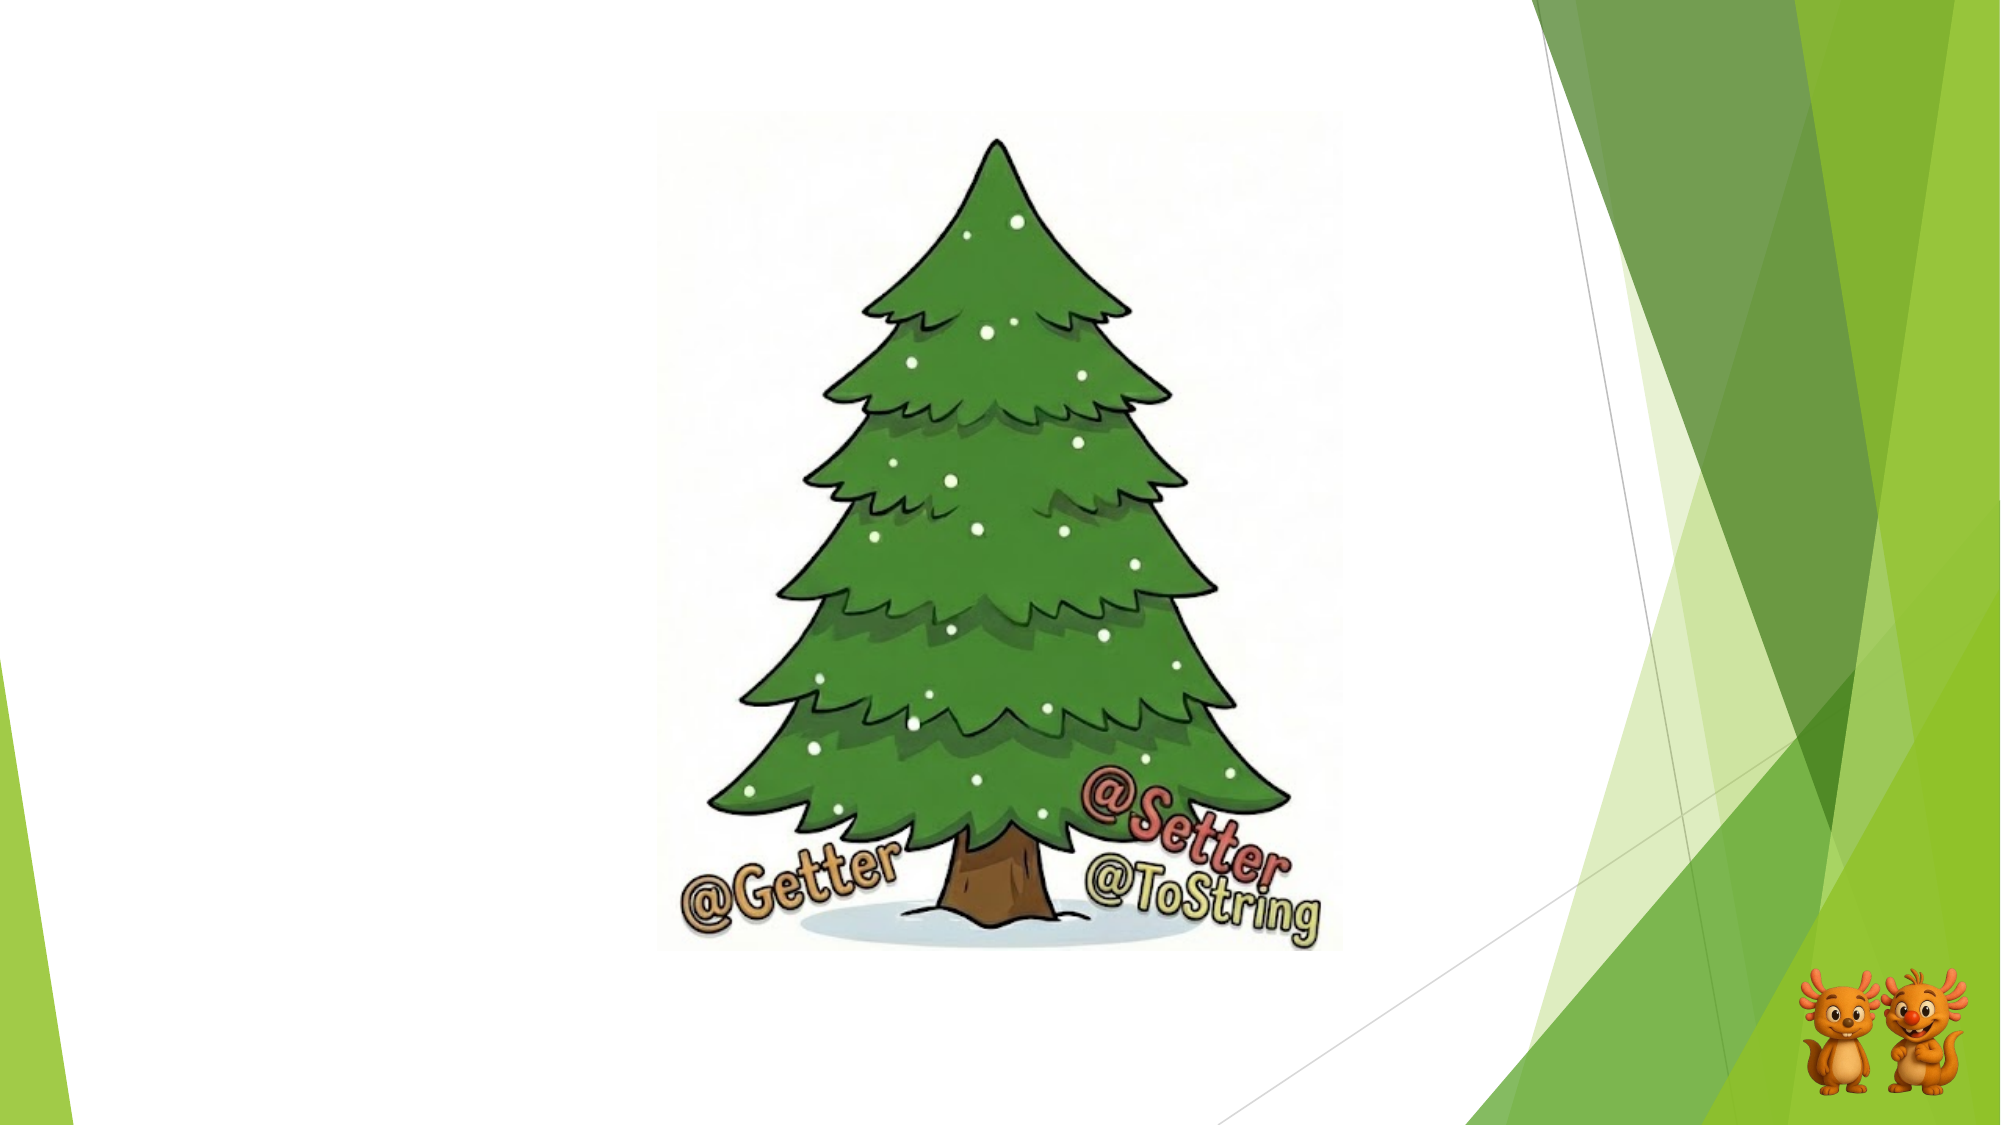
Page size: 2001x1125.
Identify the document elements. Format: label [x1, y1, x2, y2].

picture [1798, 946, 1969, 1125]
picture [657, 111, 1343, 951]
